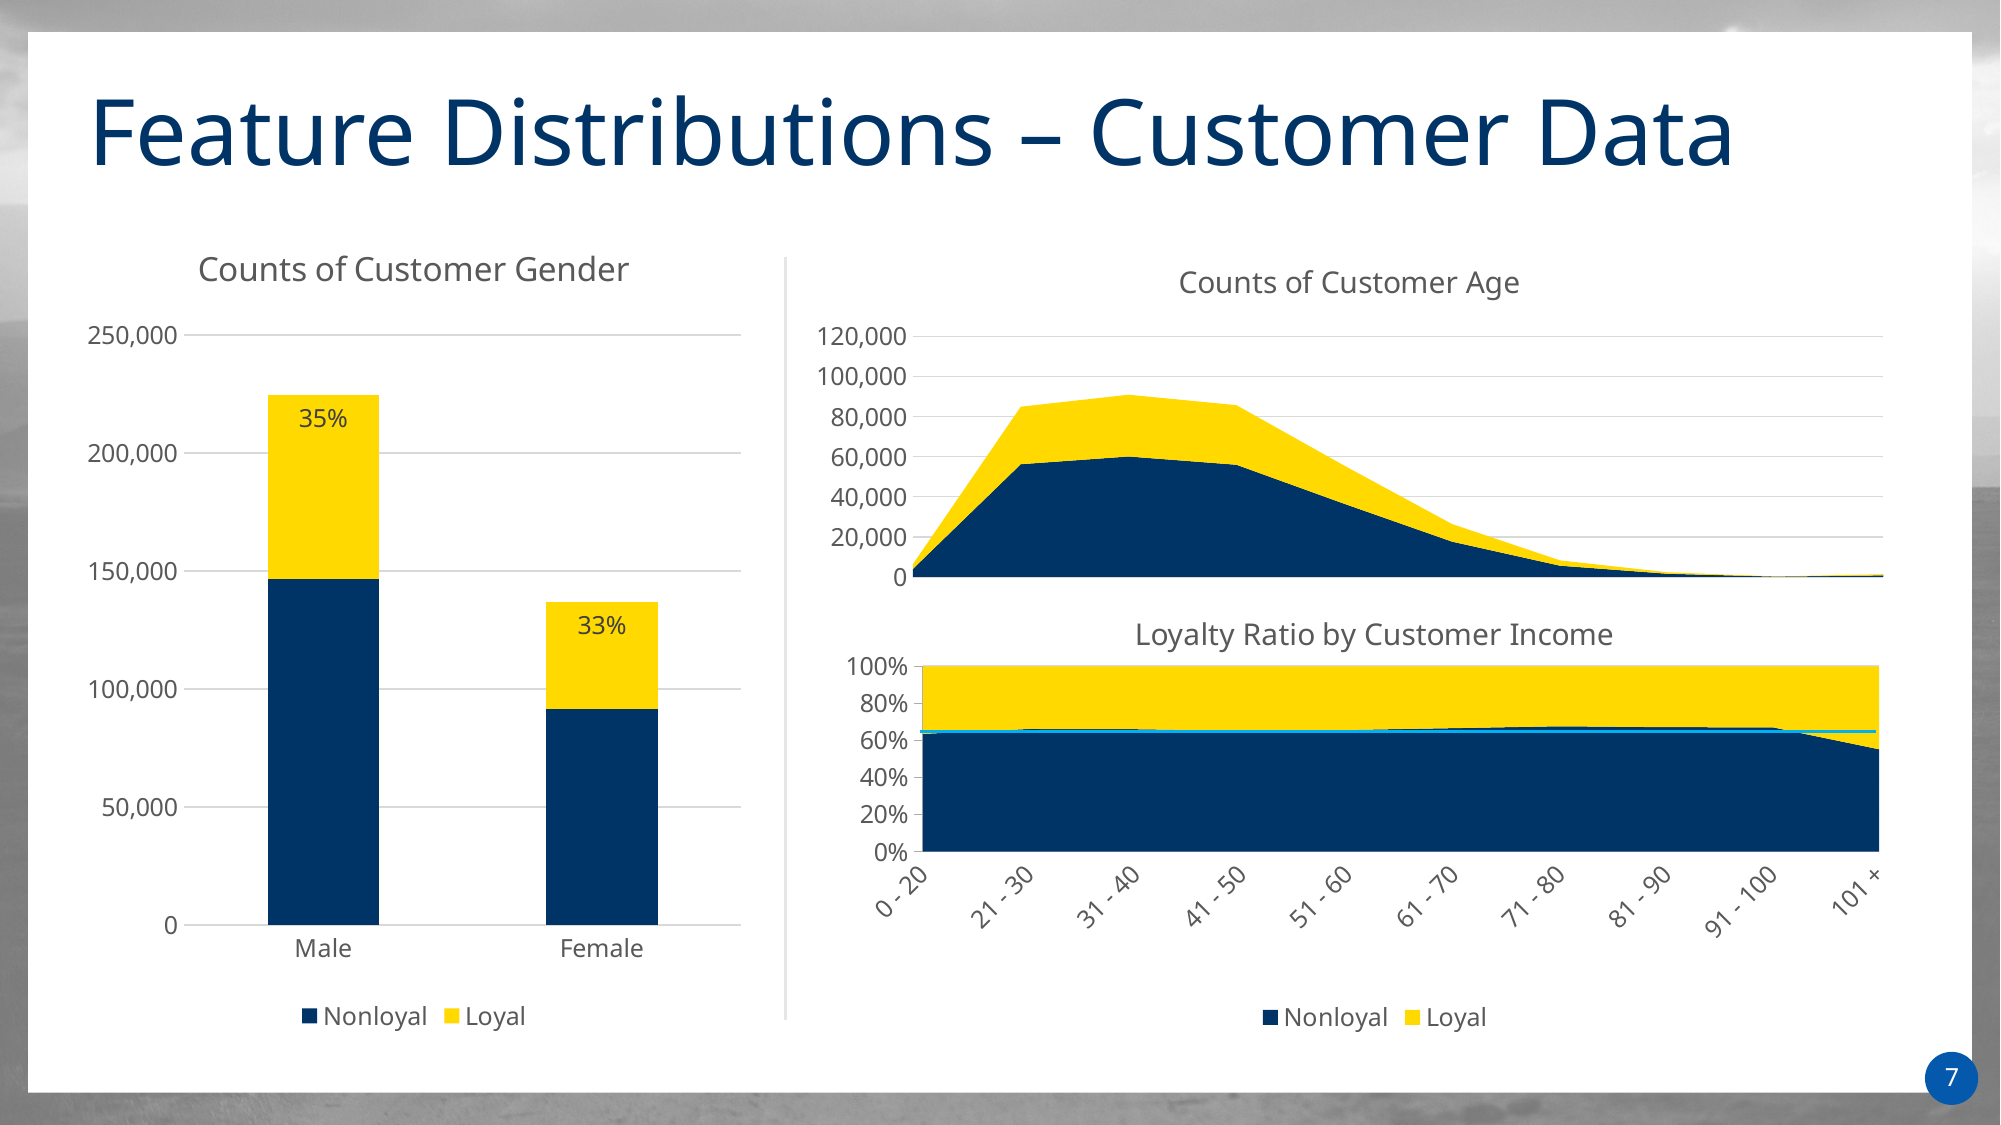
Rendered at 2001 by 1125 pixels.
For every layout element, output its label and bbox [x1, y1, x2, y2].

chart [794, 238, 1921, 1041]
picture [0, 0, 2000, 1125]
chart [73, 212, 755, 1040]
